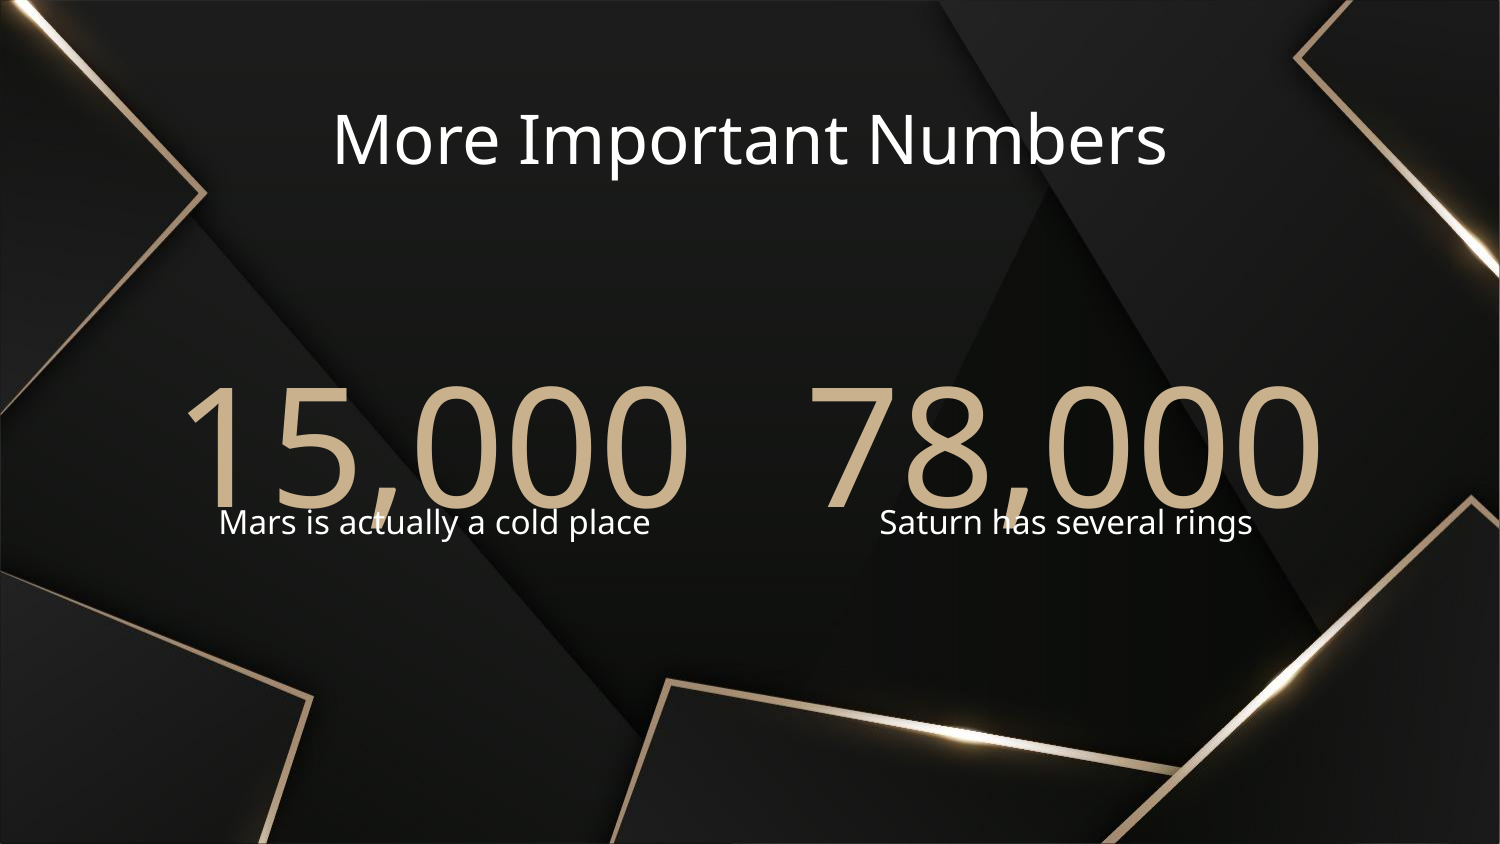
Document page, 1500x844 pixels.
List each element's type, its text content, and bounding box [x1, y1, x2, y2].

picture [0, 0, 1500, 844]
title 78,000 [772, 340, 1361, 511]
subtitle Saturn has several rings [822, 486, 1311, 553]
title 15,000 [140, 340, 729, 511]
title More Important Numbers [113, 80, 1387, 192]
subtitle Mars is actually a cold place [191, 486, 679, 553]
